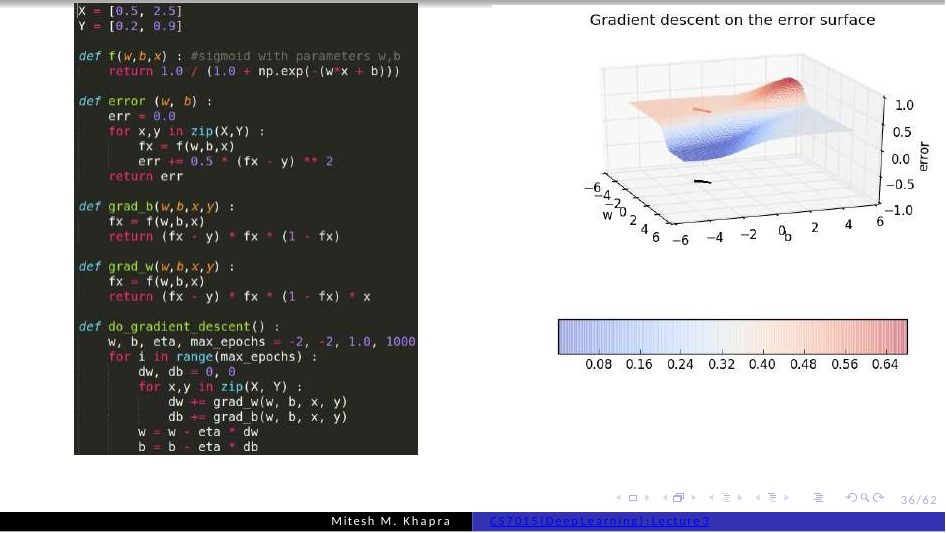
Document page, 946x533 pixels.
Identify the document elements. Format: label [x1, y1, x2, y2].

text_box [0, 0, 946, 455]
text_box [0, 511, 946, 532]
text_box [898, 493, 941, 508]
